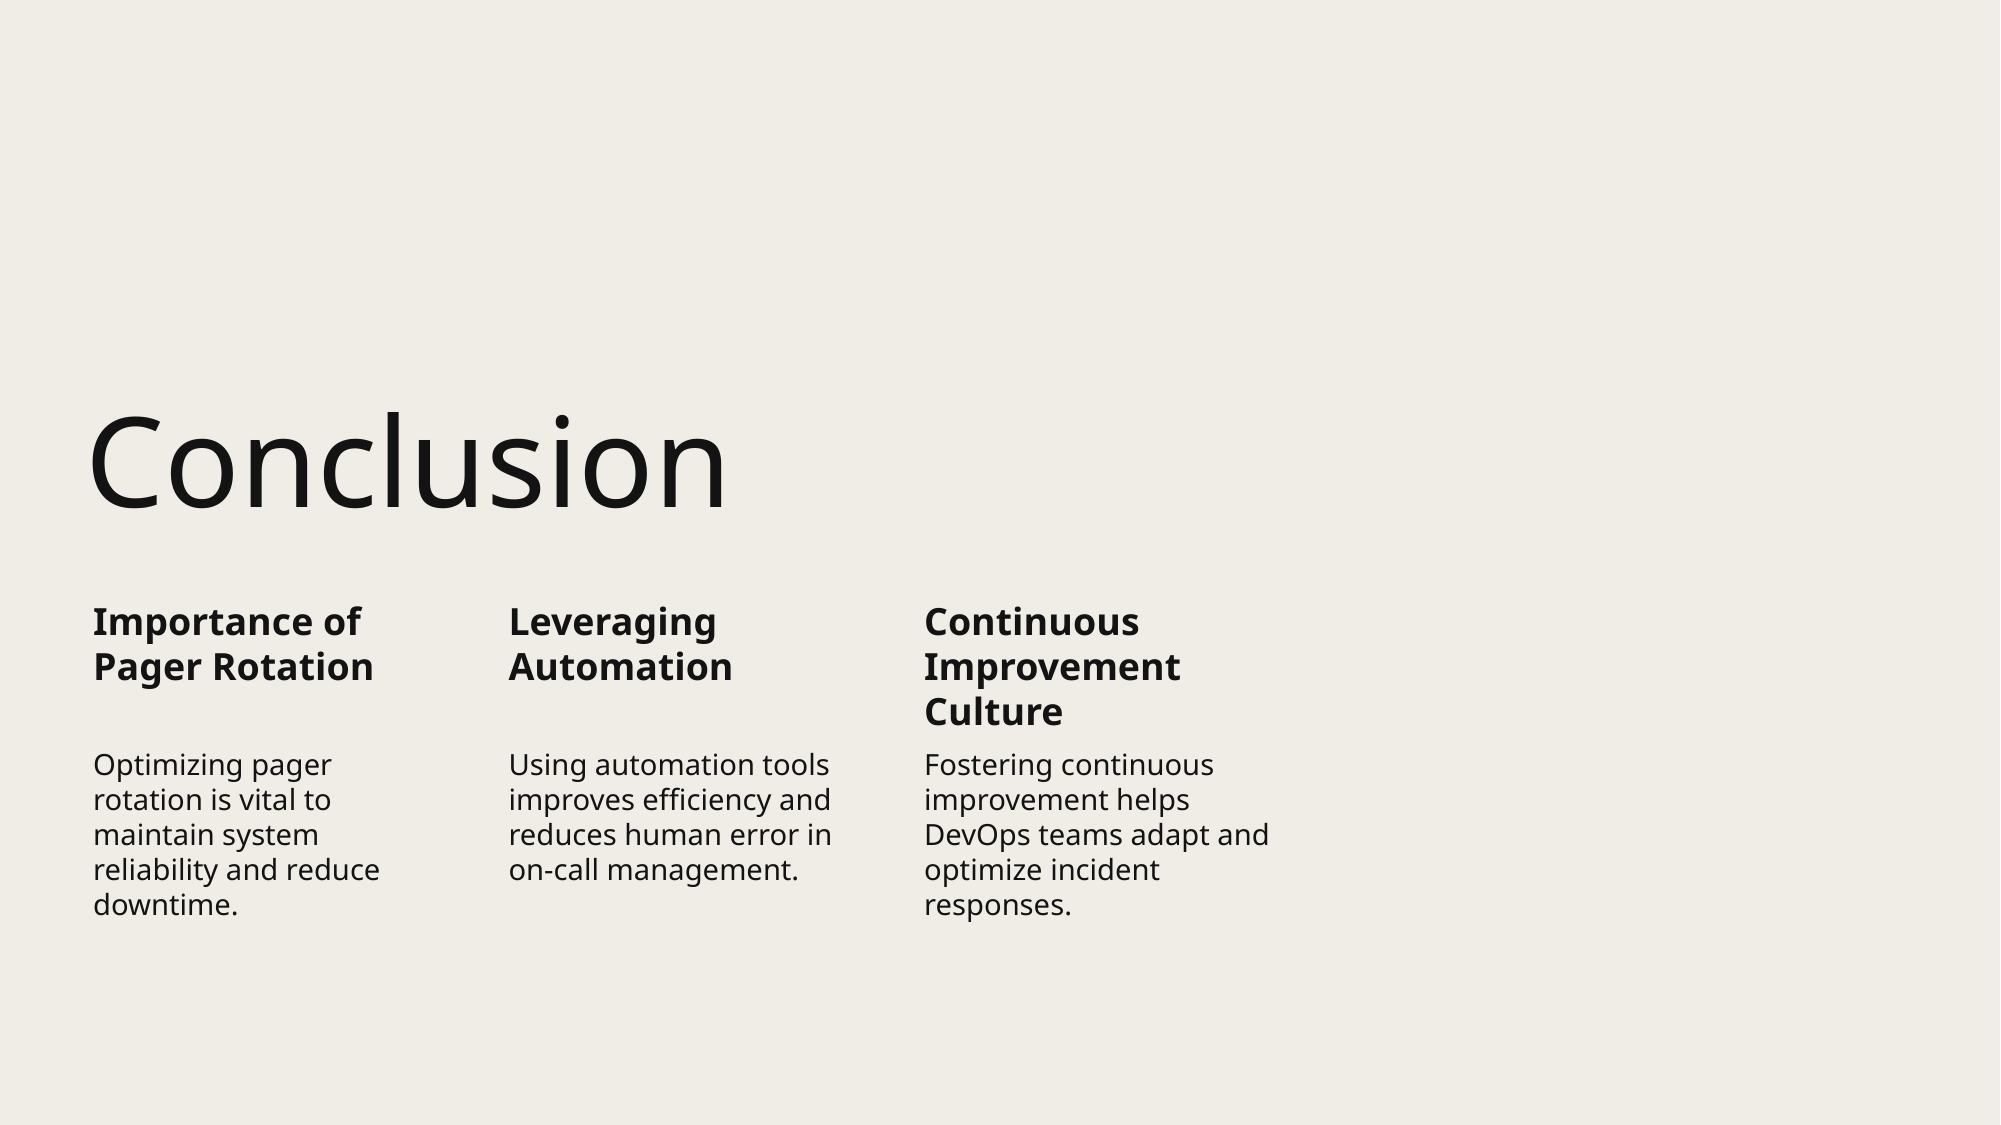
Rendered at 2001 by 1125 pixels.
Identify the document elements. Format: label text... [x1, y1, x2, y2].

title Conclusion [70, 239, 1280, 542]
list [70, 594, 1280, 961]
